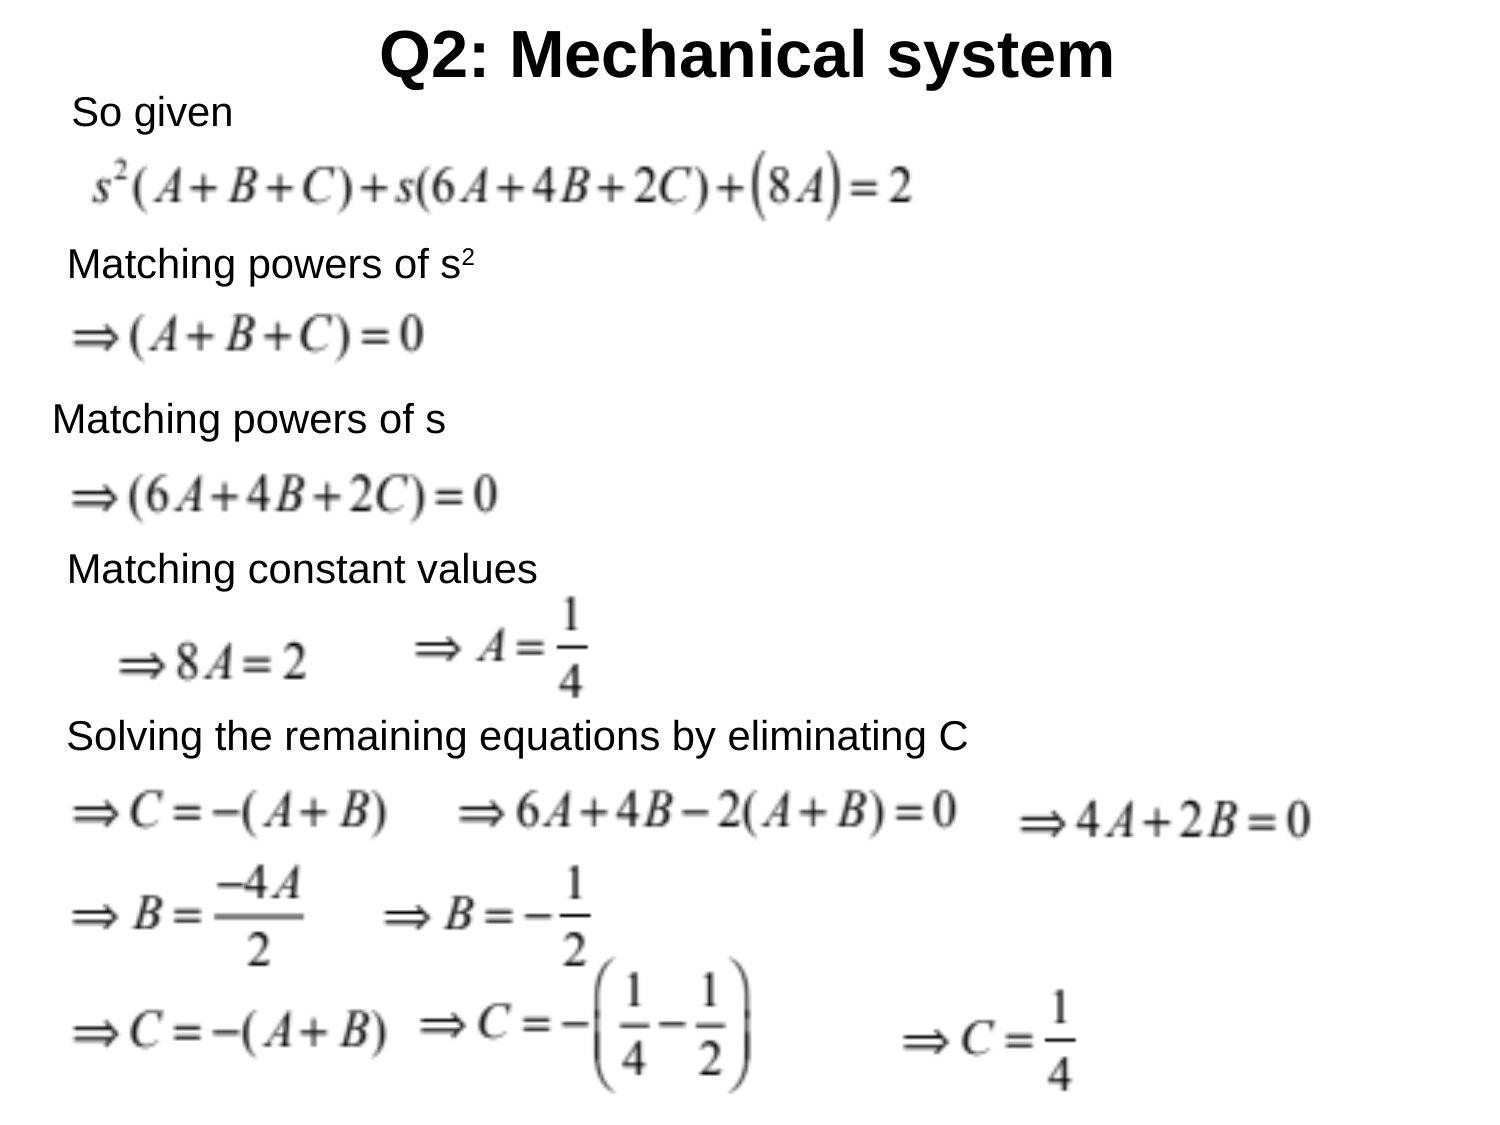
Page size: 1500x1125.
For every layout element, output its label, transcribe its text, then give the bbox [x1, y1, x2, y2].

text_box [66, 844, 311, 976]
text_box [378, 844, 595, 977]
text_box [410, 576, 595, 708]
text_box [66, 781, 391, 845]
text_box Matching powers of s [37, 384, 1337, 450]
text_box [66, 1001, 391, 1065]
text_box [1013, 788, 1314, 845]
text_box Matching constant values [52, 534, 1352, 600]
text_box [88, 142, 919, 227]
text_box So given [56, 77, 1356, 142]
text_box Q2: Mechanical system [125, 1, 1372, 100]
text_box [66, 465, 503, 530]
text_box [898, 969, 1083, 1101]
text_box Matching powers of s2 [52, 229, 1352, 295]
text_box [113, 631, 311, 688]
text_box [66, 304, 427, 369]
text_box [453, 780, 962, 845]
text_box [415, 948, 756, 1096]
text_box Solving the remaining equations by eliminating C [51, 701, 1352, 766]
